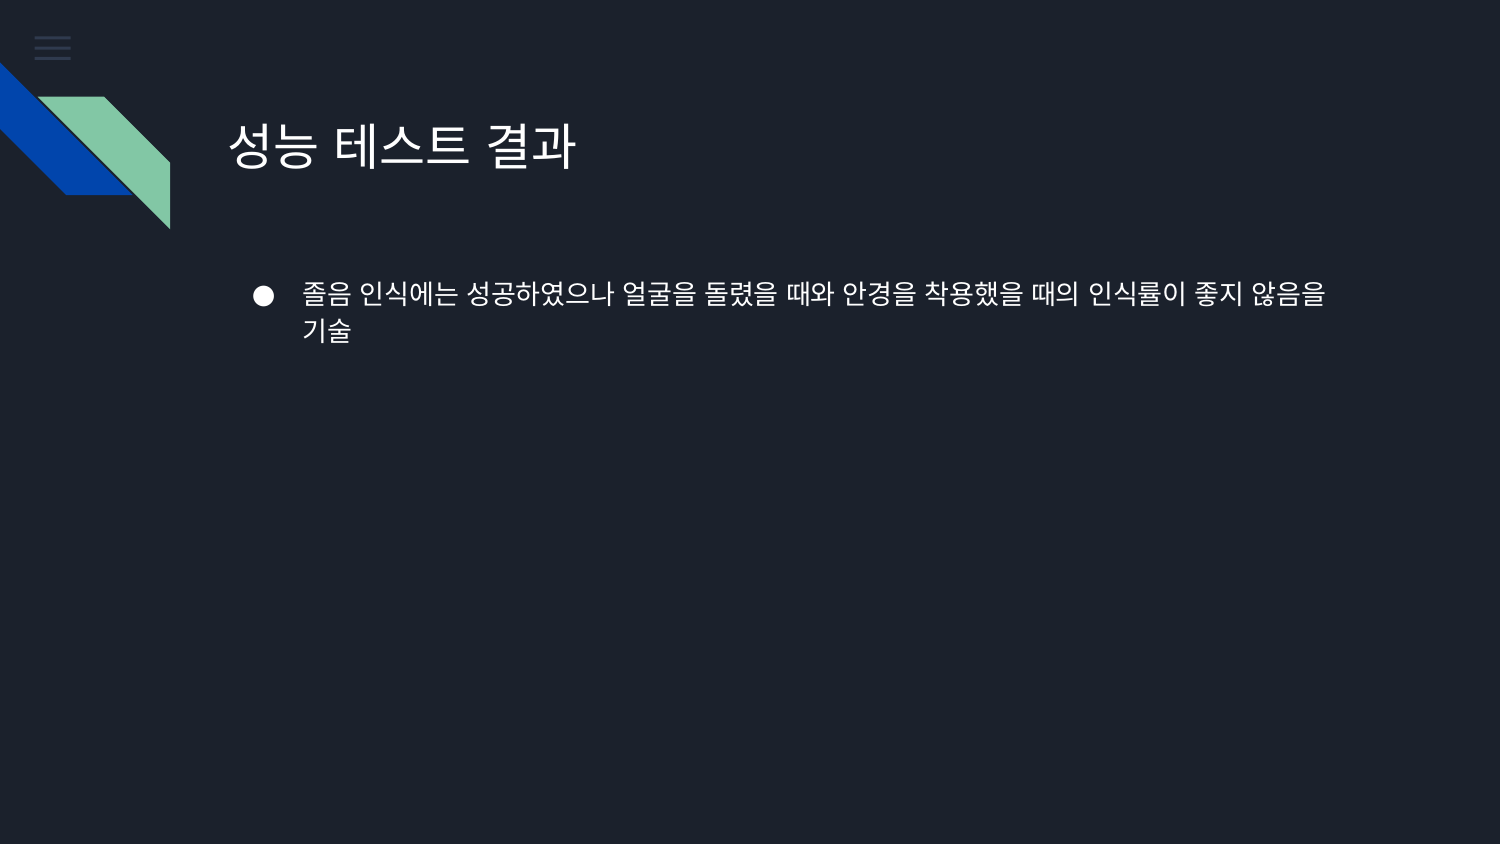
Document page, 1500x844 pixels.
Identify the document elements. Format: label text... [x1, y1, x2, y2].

title 성능 테스트 결과 [212, 64, 1368, 215]
list 졸음 인식에는 성공하였으나 얼굴을 돌렸을 때와 안경을 착용했을 때의 인식률이 좋지 않음을 기술 [212, 257, 1368, 735]
